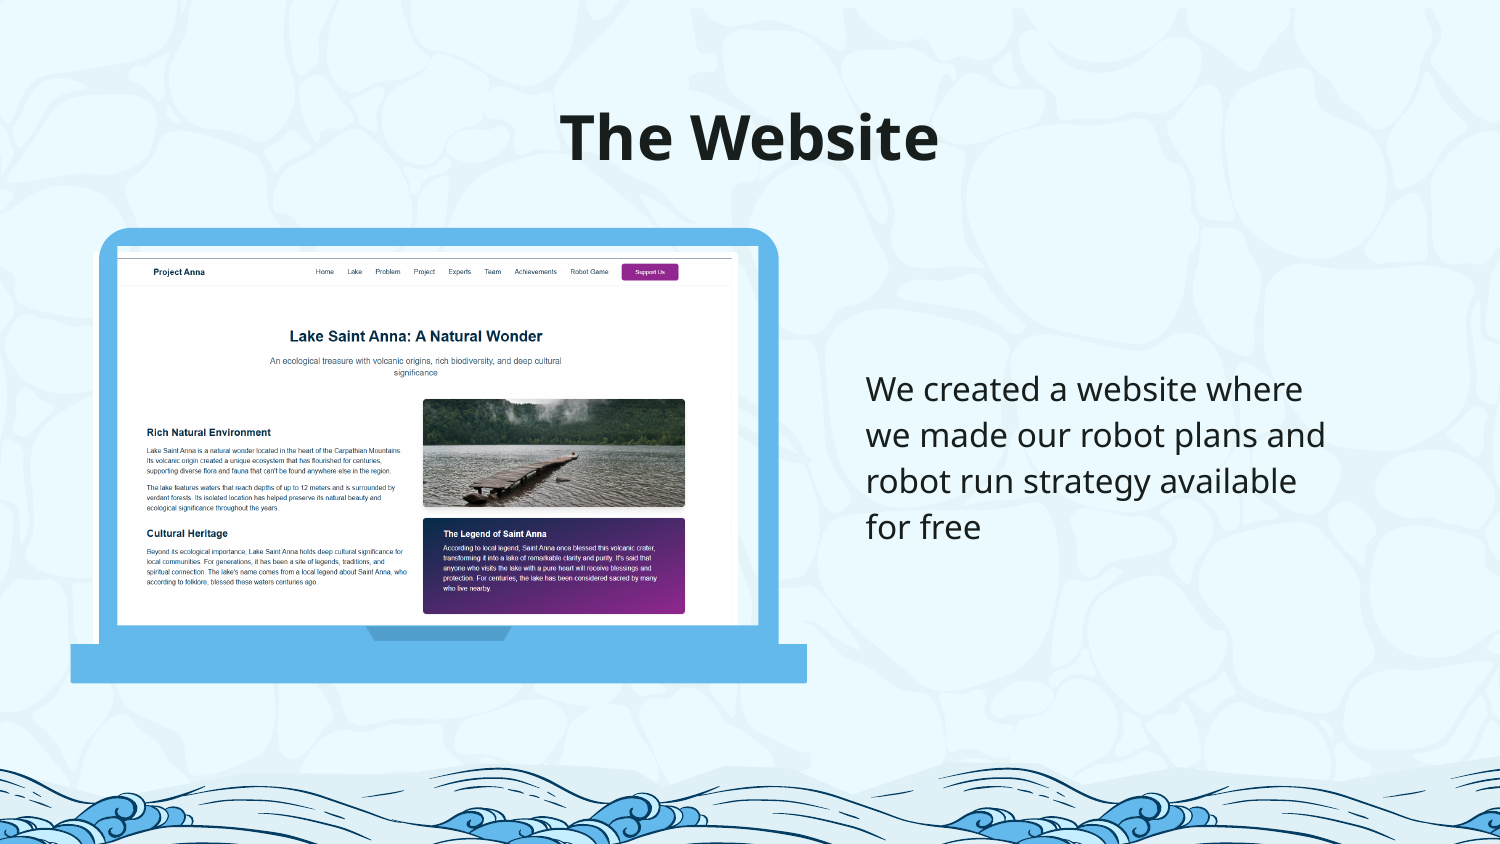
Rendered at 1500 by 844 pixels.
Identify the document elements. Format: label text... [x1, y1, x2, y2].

text_box We created a website where we made our robot plans and robot run strategy available for free [850, 347, 1351, 593]
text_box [70, 227, 808, 684]
title The Website [118, 72, 1382, 166]
